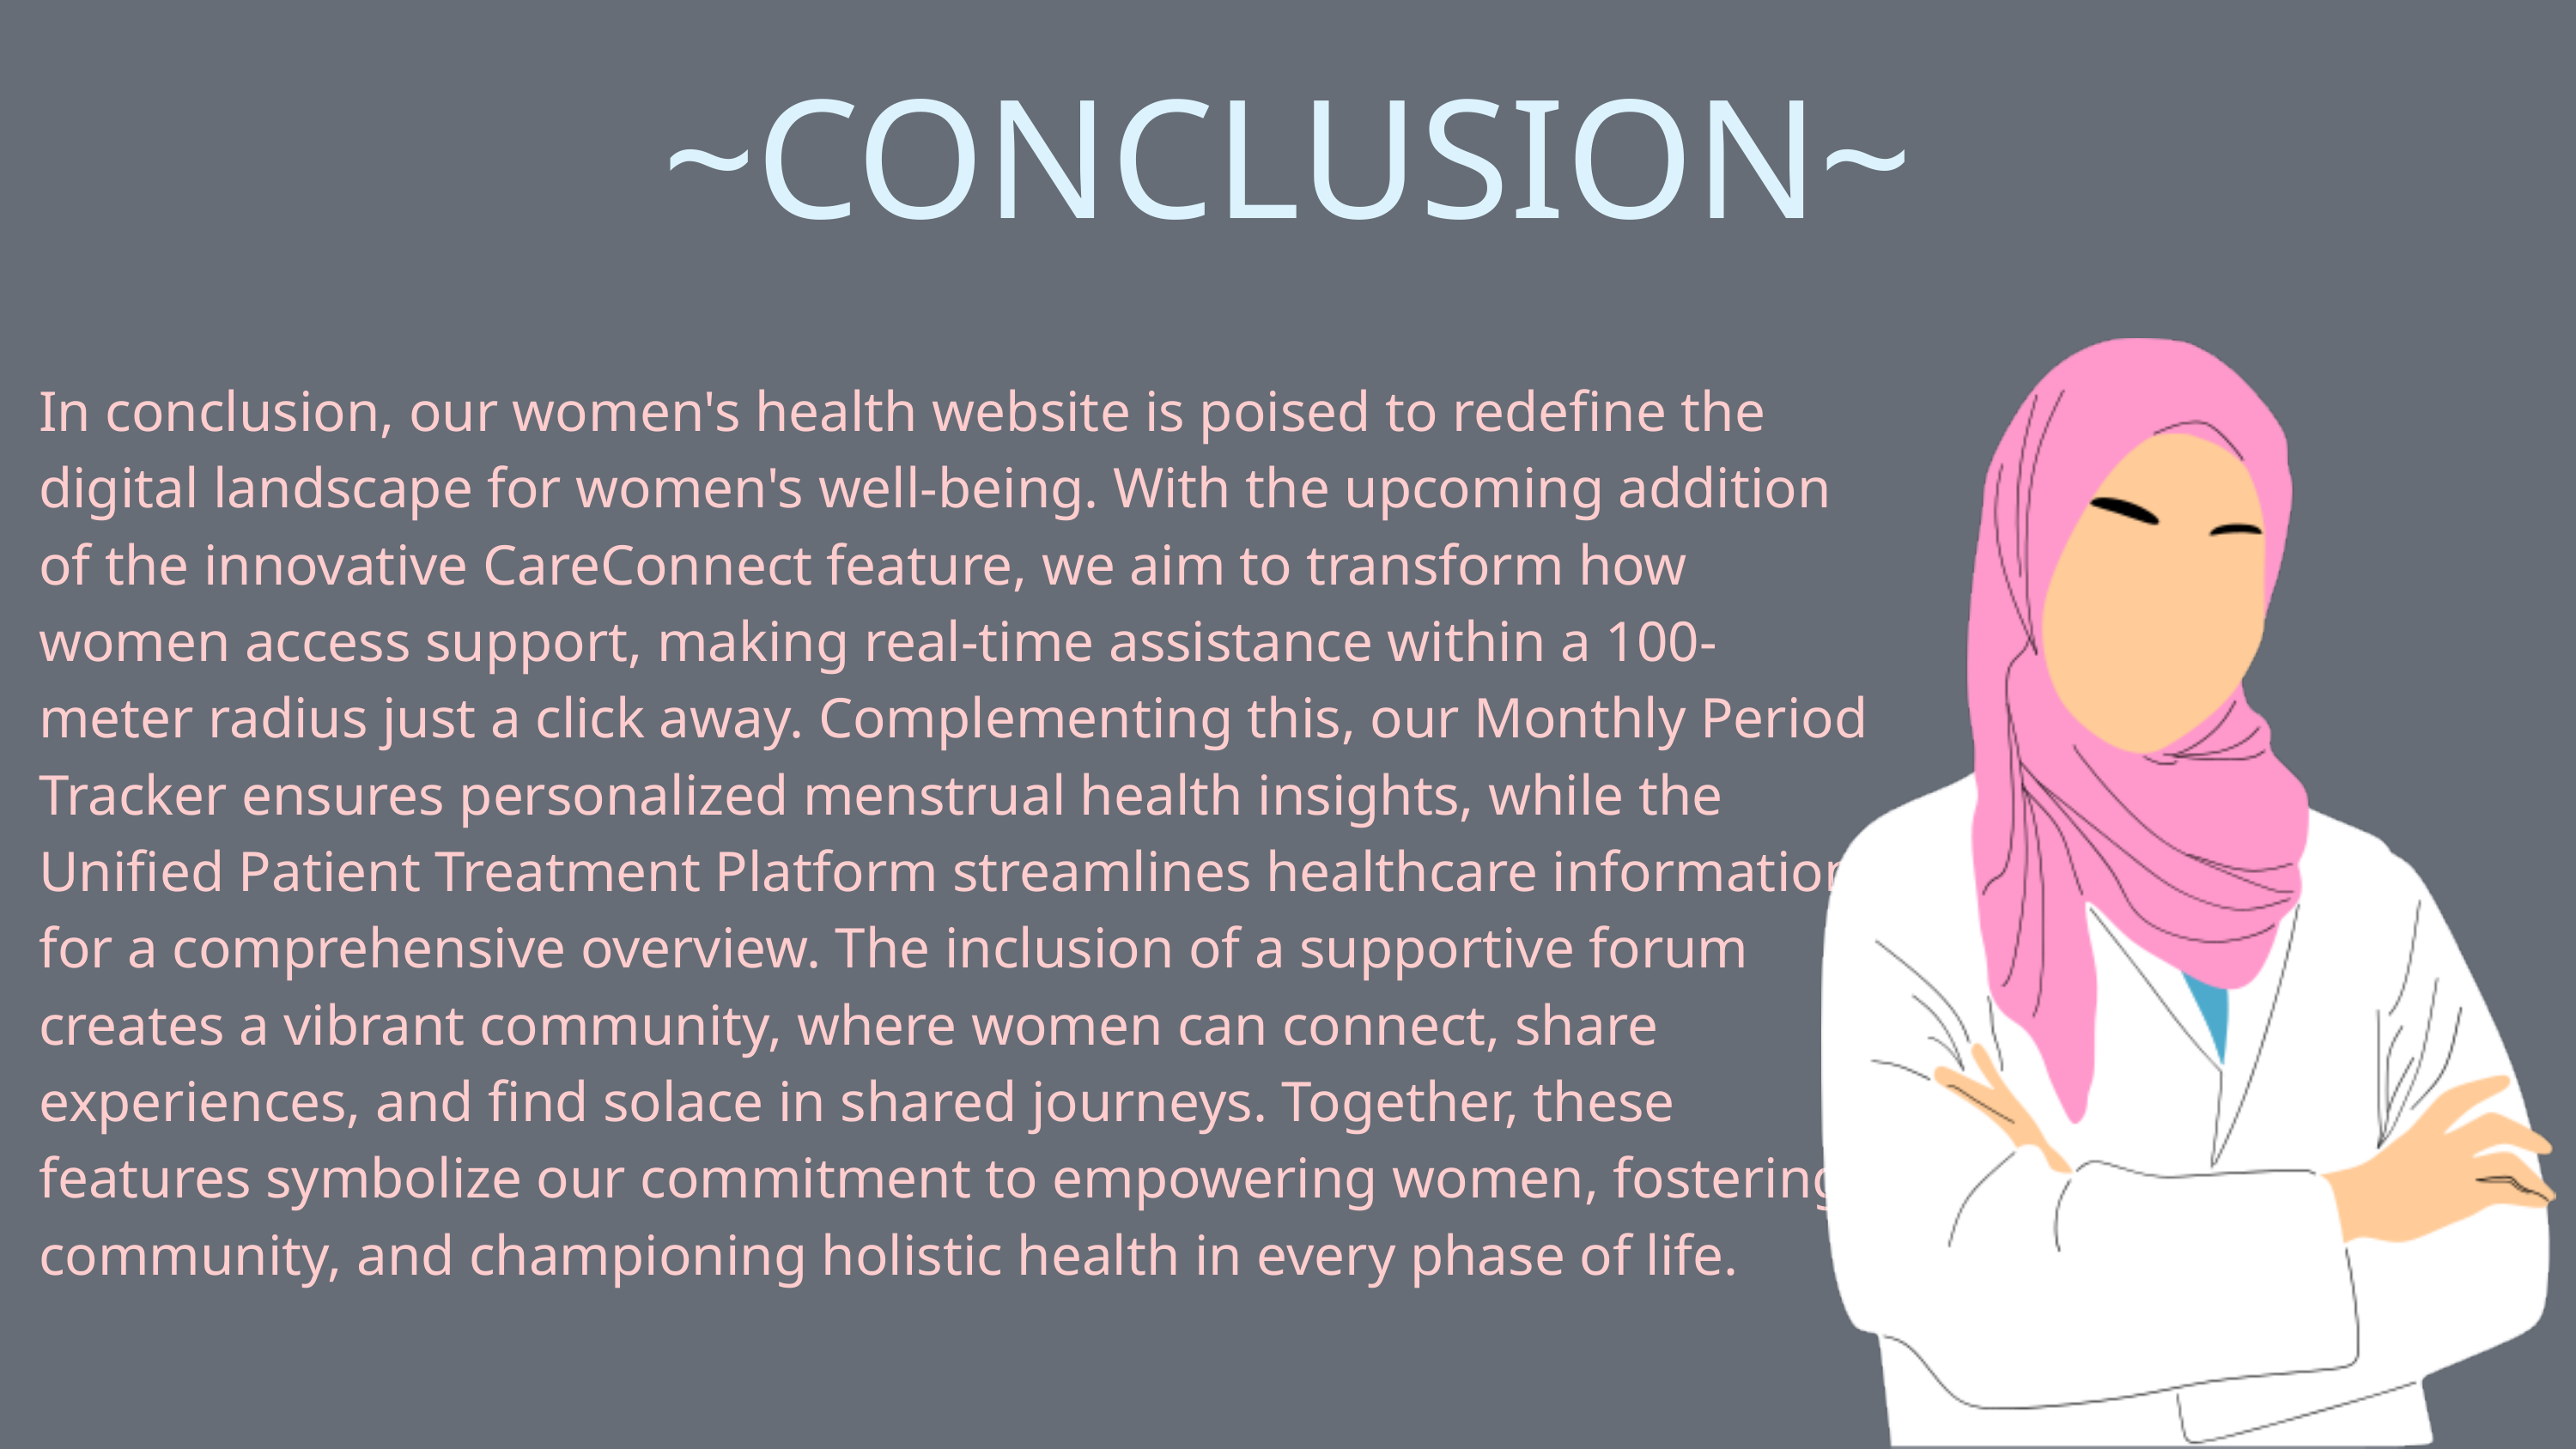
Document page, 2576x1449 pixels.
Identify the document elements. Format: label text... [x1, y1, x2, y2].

text_box [1821, 338, 2557, 1449]
text_box In conclusion, our women's health website is poised to redefine the digital landscape for women's well-being. With the upcoming addition of the innovative CareConnect feature, we aim to transform how women access support, making real-time assistance within a 100-meter radius just a click away. Complementing this, our Monthly Period Tracker ensures personalized menstrual health insights, while the Unified Patient Treatment Platform streamlines healthcare information for a comprehensive overview. The inclusion of a supportive forum creates a vibrant community, where women can connect, share experiences, and find solace in shared journeys. Together, these features symbolize our commitment to empowering women, fostering community, and championing holistic health in every phase of life. [39, 288, 1872, 1286]
text_box ~CONCLUSION~ [580, 21, 1996, 252]
